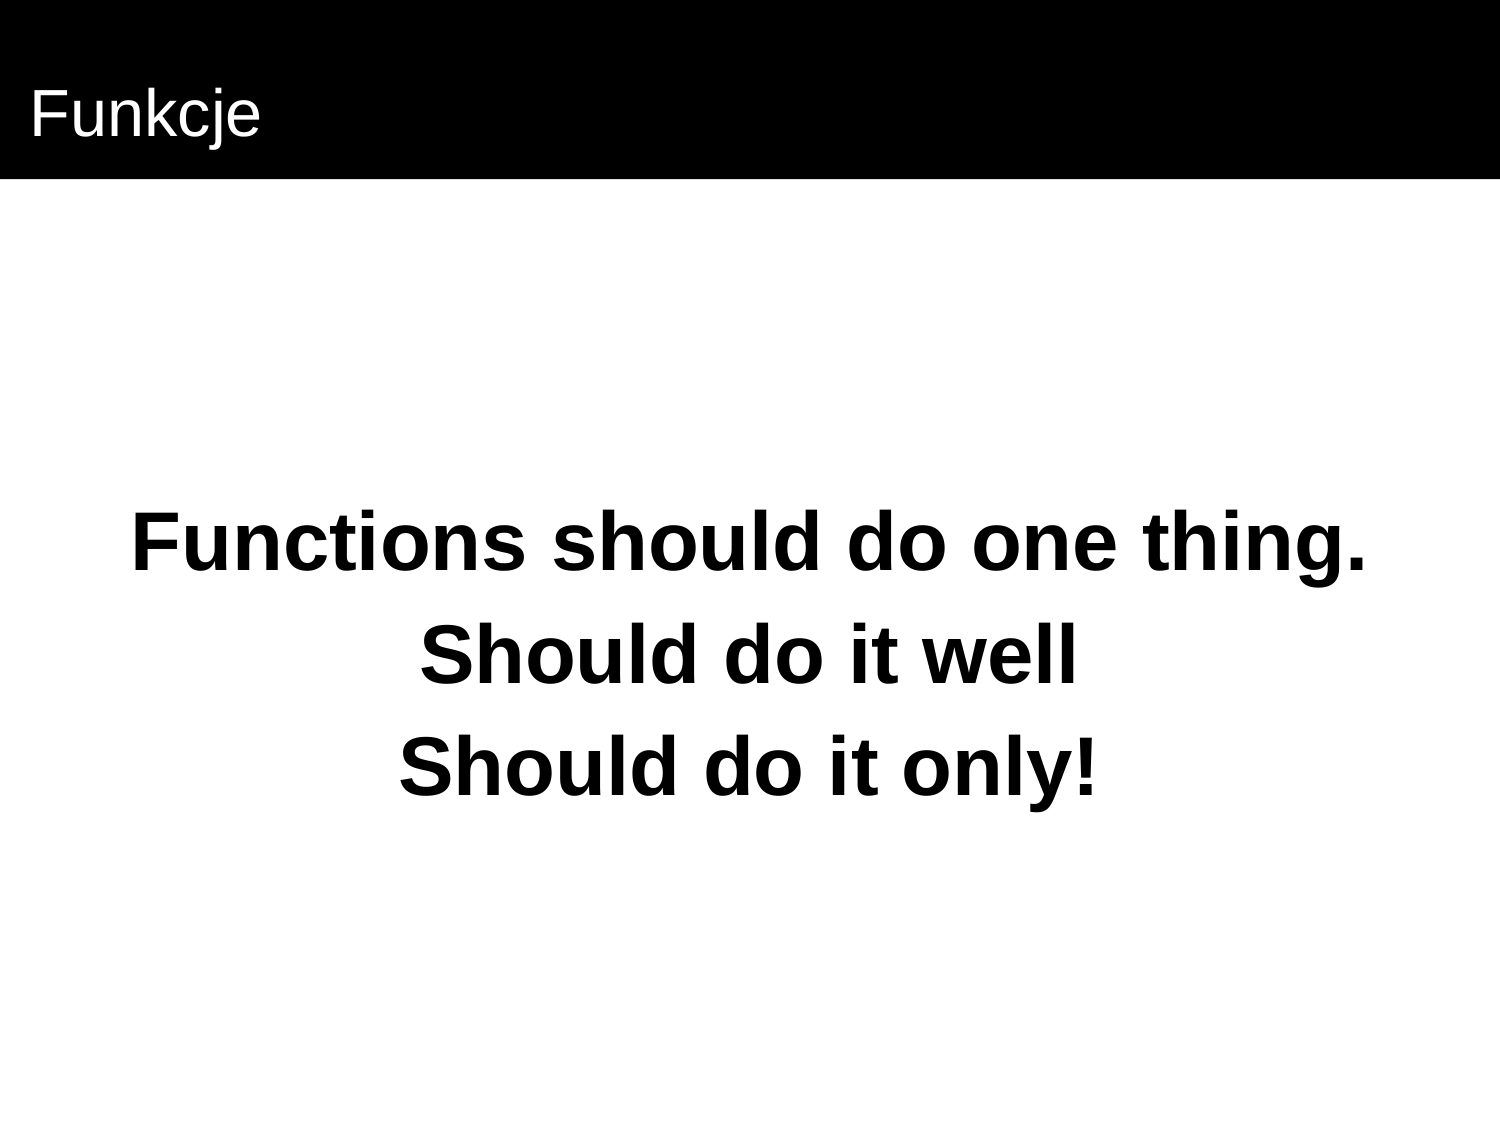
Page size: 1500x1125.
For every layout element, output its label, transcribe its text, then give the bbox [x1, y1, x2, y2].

list Functions should do one thing. Should do it well Should do it only! [75, 262, 1425, 1005]
title Funkcje [0, 0, 1500, 180]
